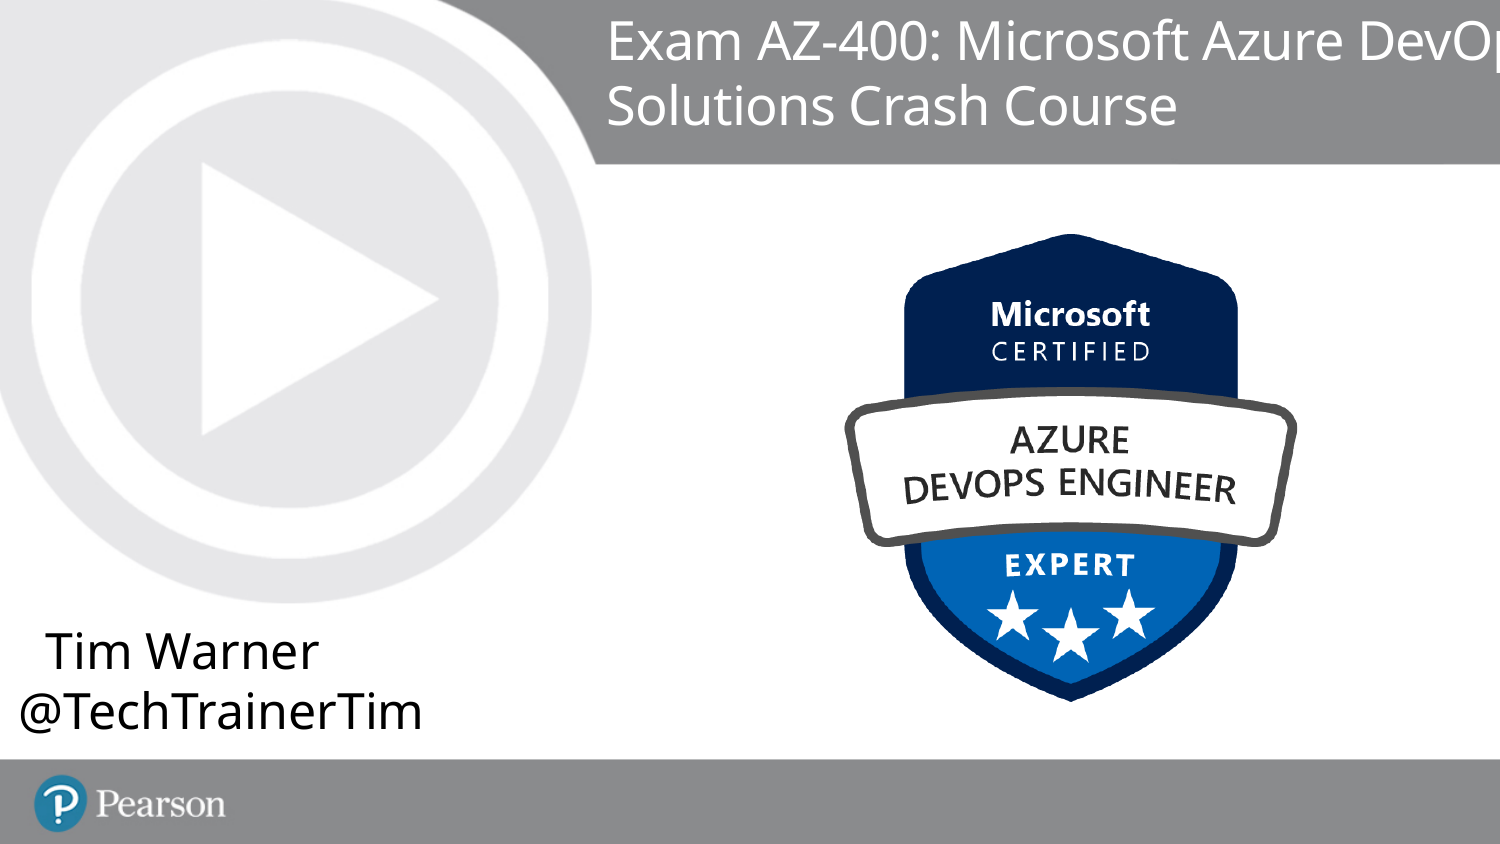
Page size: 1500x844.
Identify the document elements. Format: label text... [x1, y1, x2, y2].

subtitle Tim Warner @TechTrainerTim [0, 619, 477, 836]
picture [0, 0, 1500, 844]
title Exam AZ-400: Microsoft Azure DevOps Solutions Crash Course [606, 6, 1500, 272]
